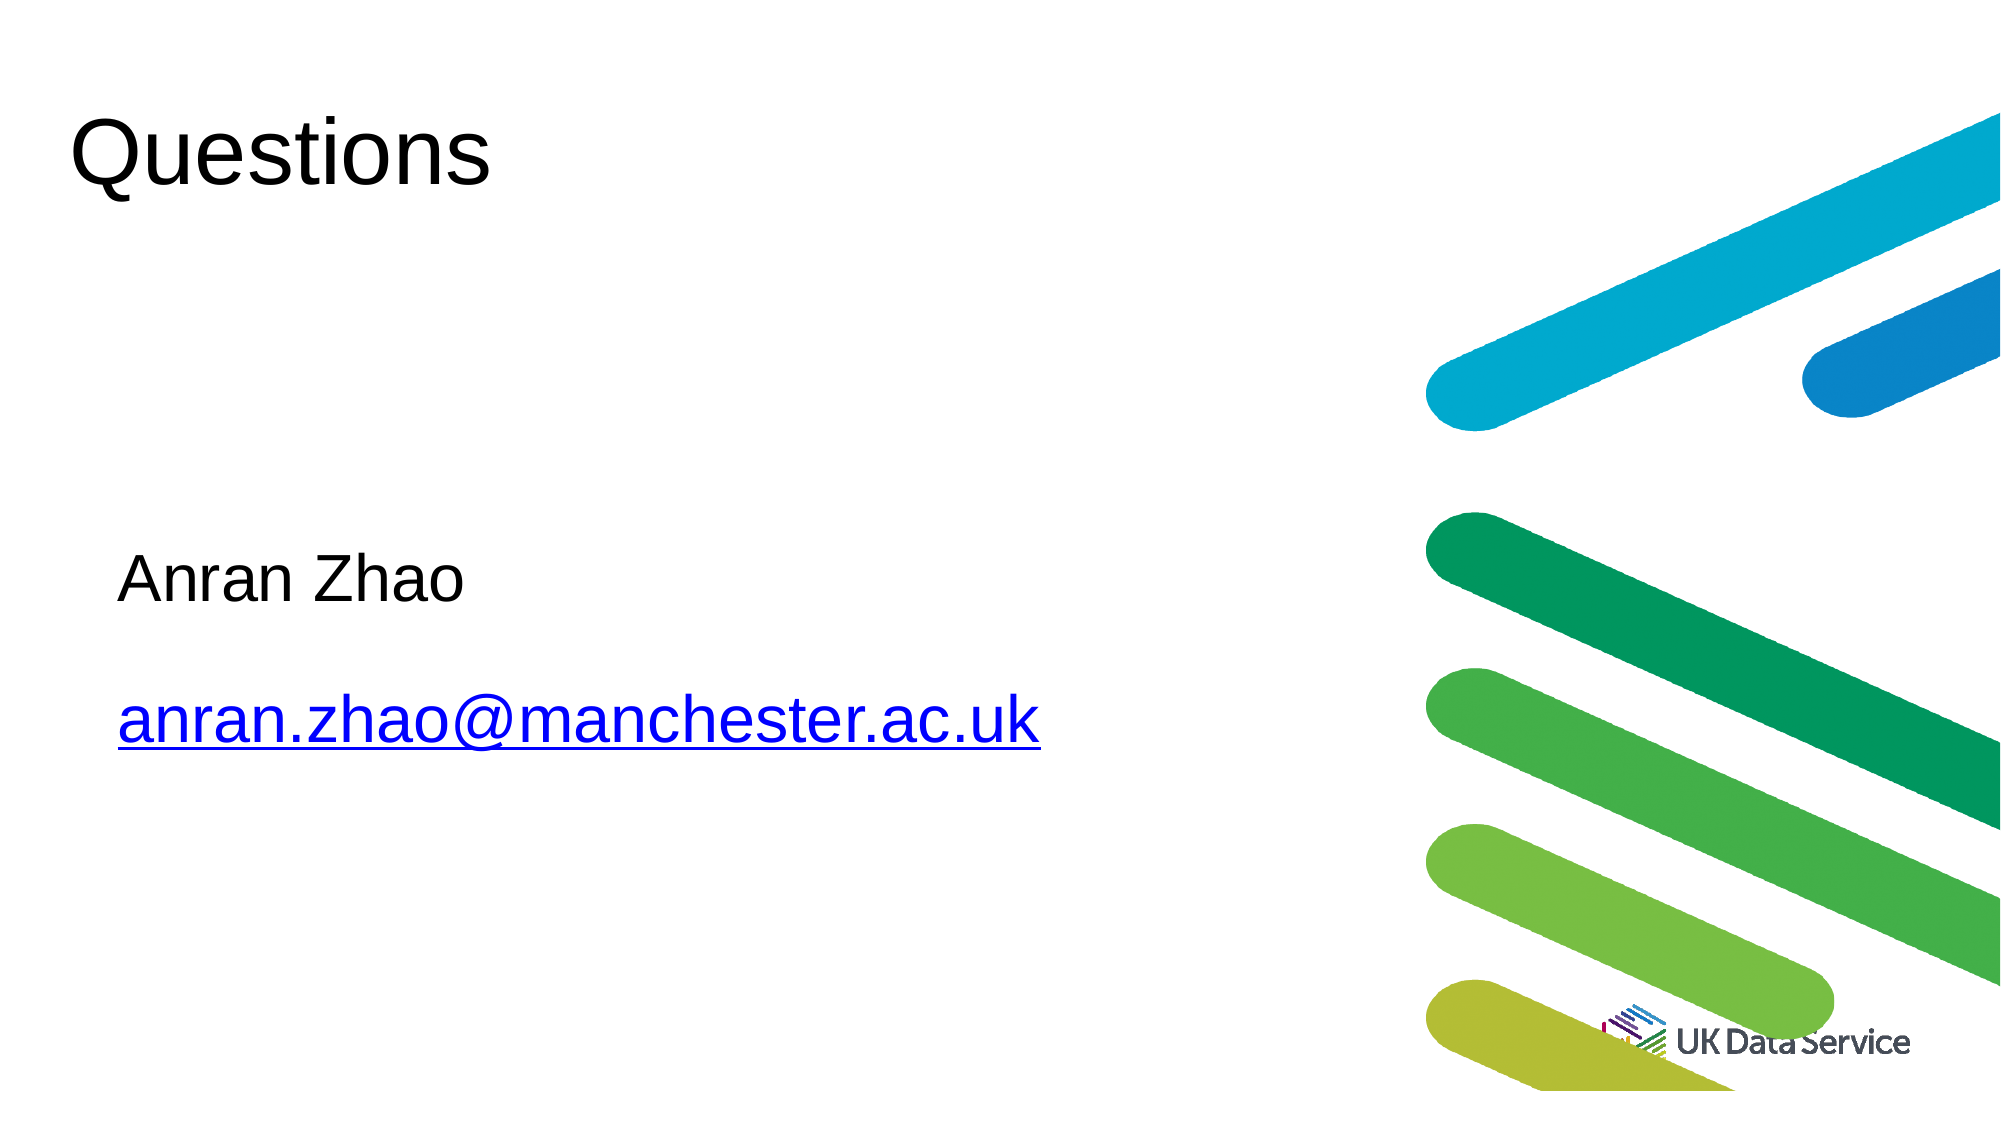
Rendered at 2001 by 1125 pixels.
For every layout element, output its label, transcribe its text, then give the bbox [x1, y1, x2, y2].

list anran.zhao@manchester.ac.uk [102, 668, 1205, 787]
picture [1426, 0, 2001, 1091]
list Anran Zhao [102, 527, 1205, 622]
